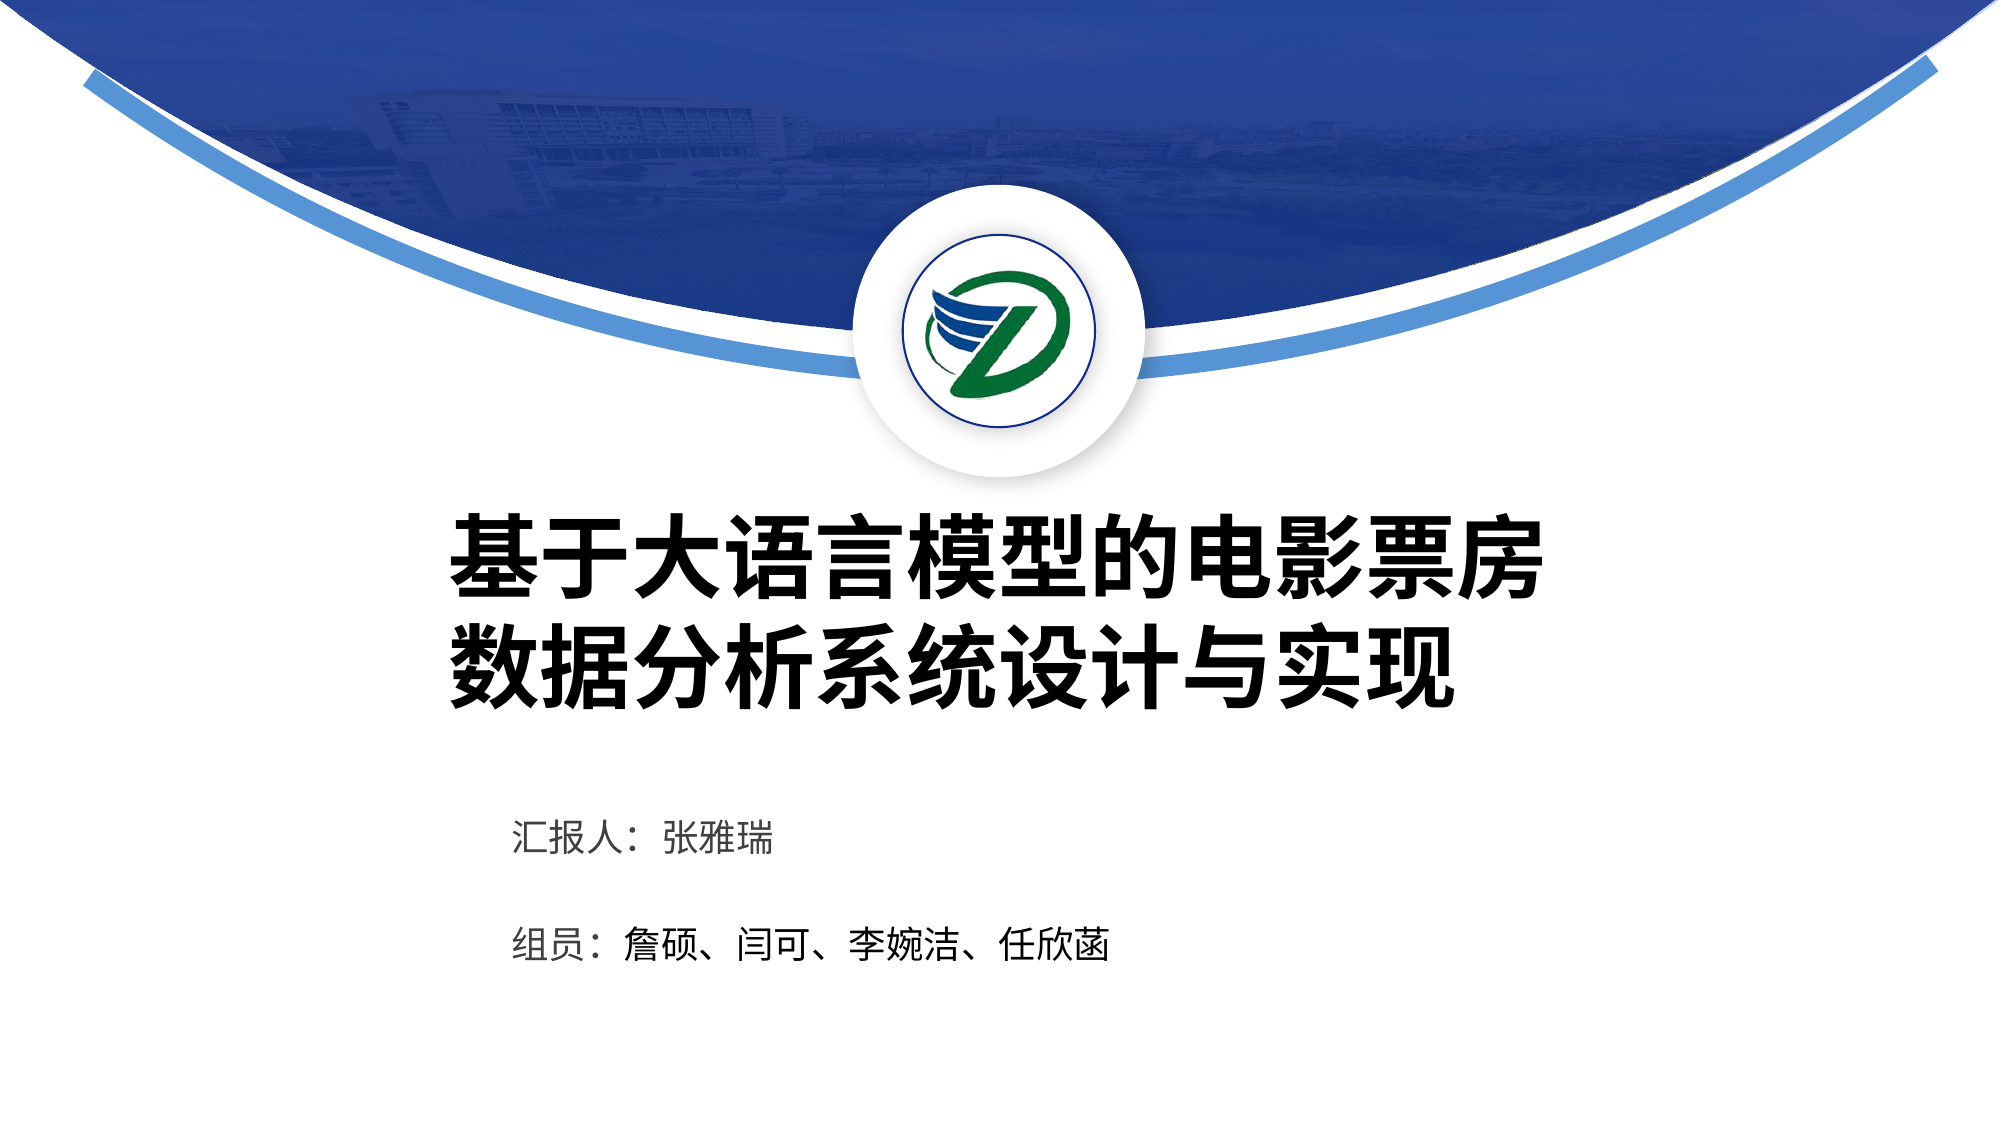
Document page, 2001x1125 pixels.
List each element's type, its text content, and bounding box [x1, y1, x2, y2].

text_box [496, 806, 1567, 975]
picture [0, 0, 1999, 478]
text_box 基于大语言模型的电影票房数据分析系统设计与实现 [433, 492, 1567, 727]
text_box [656, 336, 846, 368]
text_box [1162, 336, 1346, 367]
